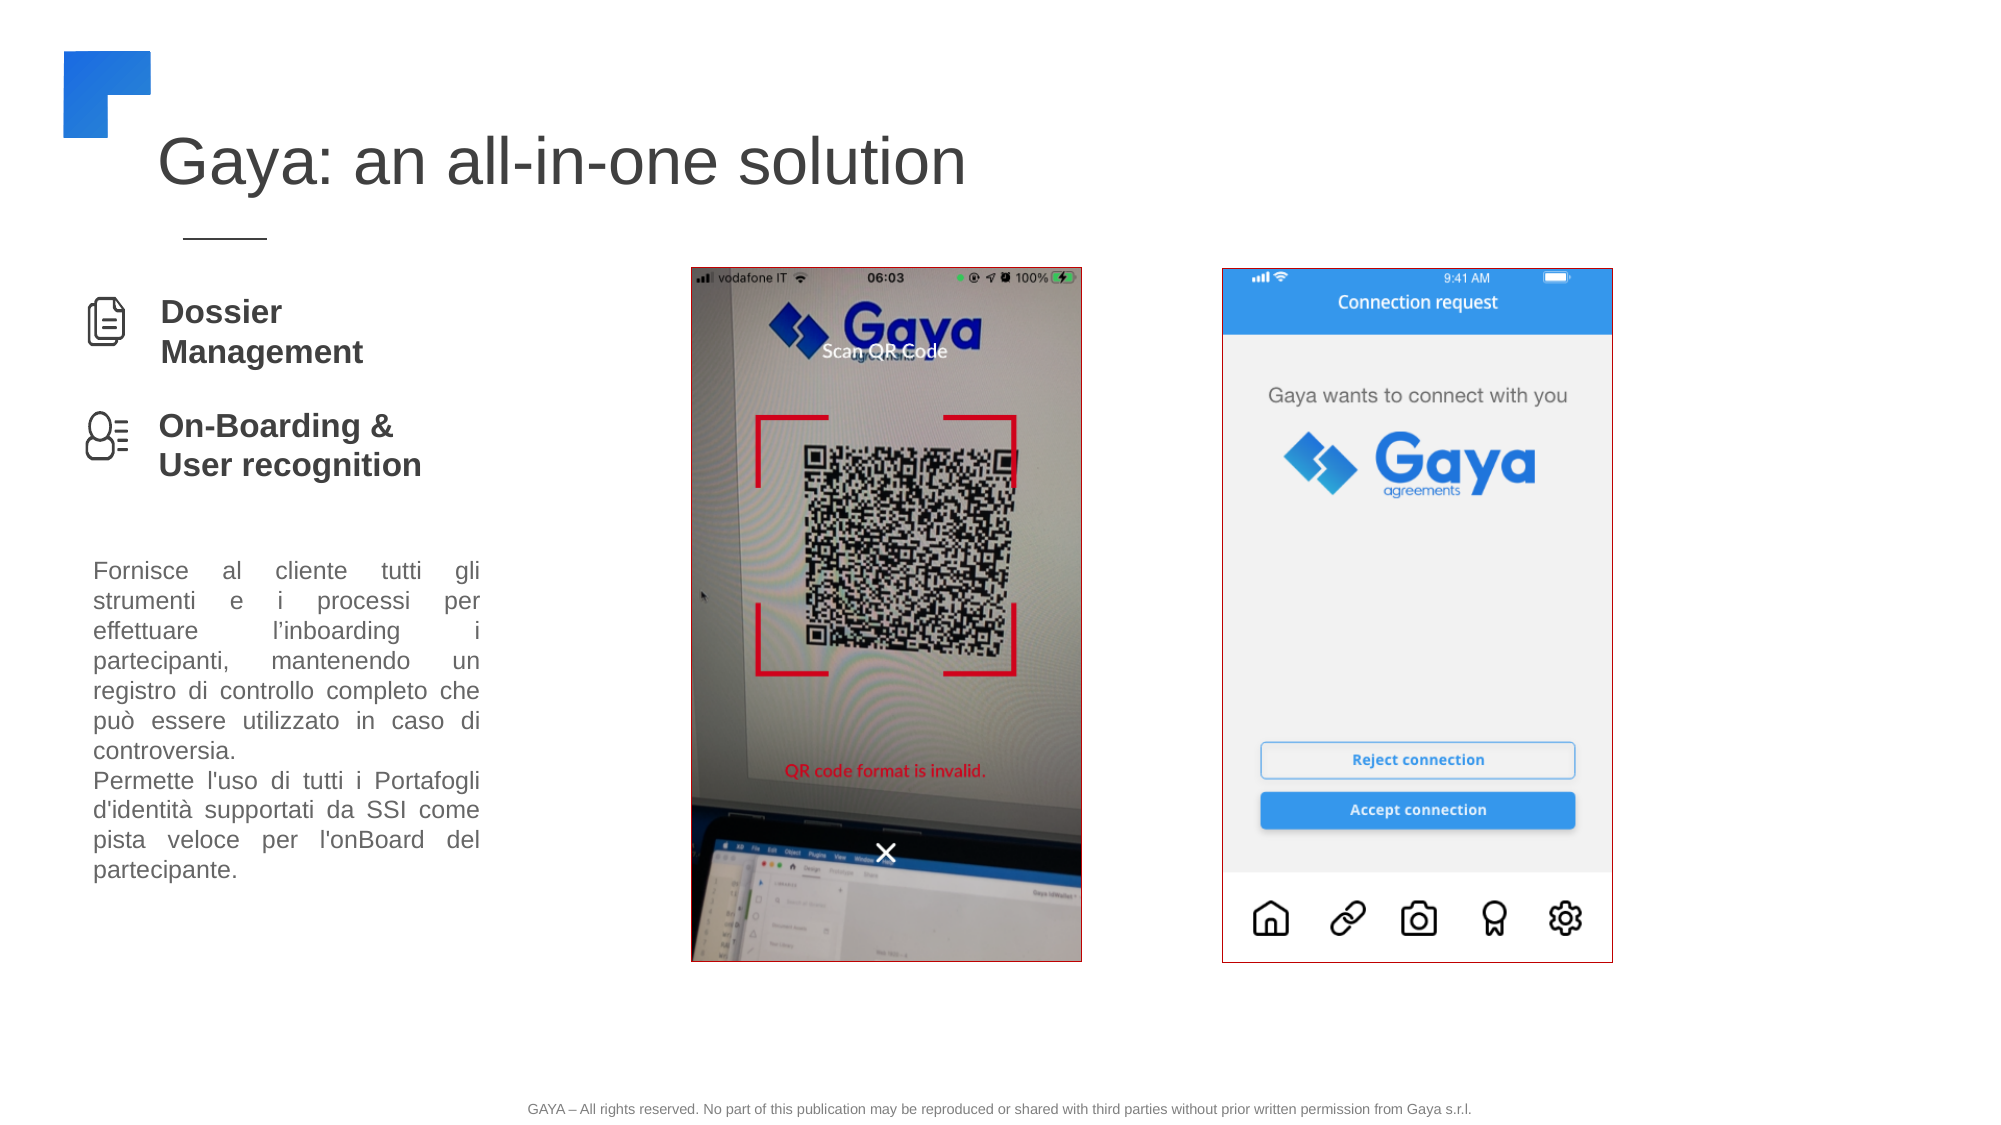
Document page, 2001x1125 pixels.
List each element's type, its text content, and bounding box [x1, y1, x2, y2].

text_box GAYA – All rights reserved. No part of this publication may be reproduced or shared with third parties without prior written permission from Gaya s.r.l. [414, 1083, 1586, 1125]
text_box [85, 396, 442, 493]
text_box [87, 282, 400, 379]
text_box Fornisce al cliente tutti gli strumenti e i processi per effettuare l’inboarding i partecipanti, mantenendo un registro di controllo completo che può essere utilizzato in caso di controversia. Permette l'uso di tutti i Portafogli d'identità supportati da SSI come pista veloce per l'onBoard del partecipante. [85, 547, 489, 892]
text_box Gaya: an all-in-one solution [150, 110, 1100, 206]
text_box [63, 51, 151, 138]
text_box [691, 267, 1613, 963]
